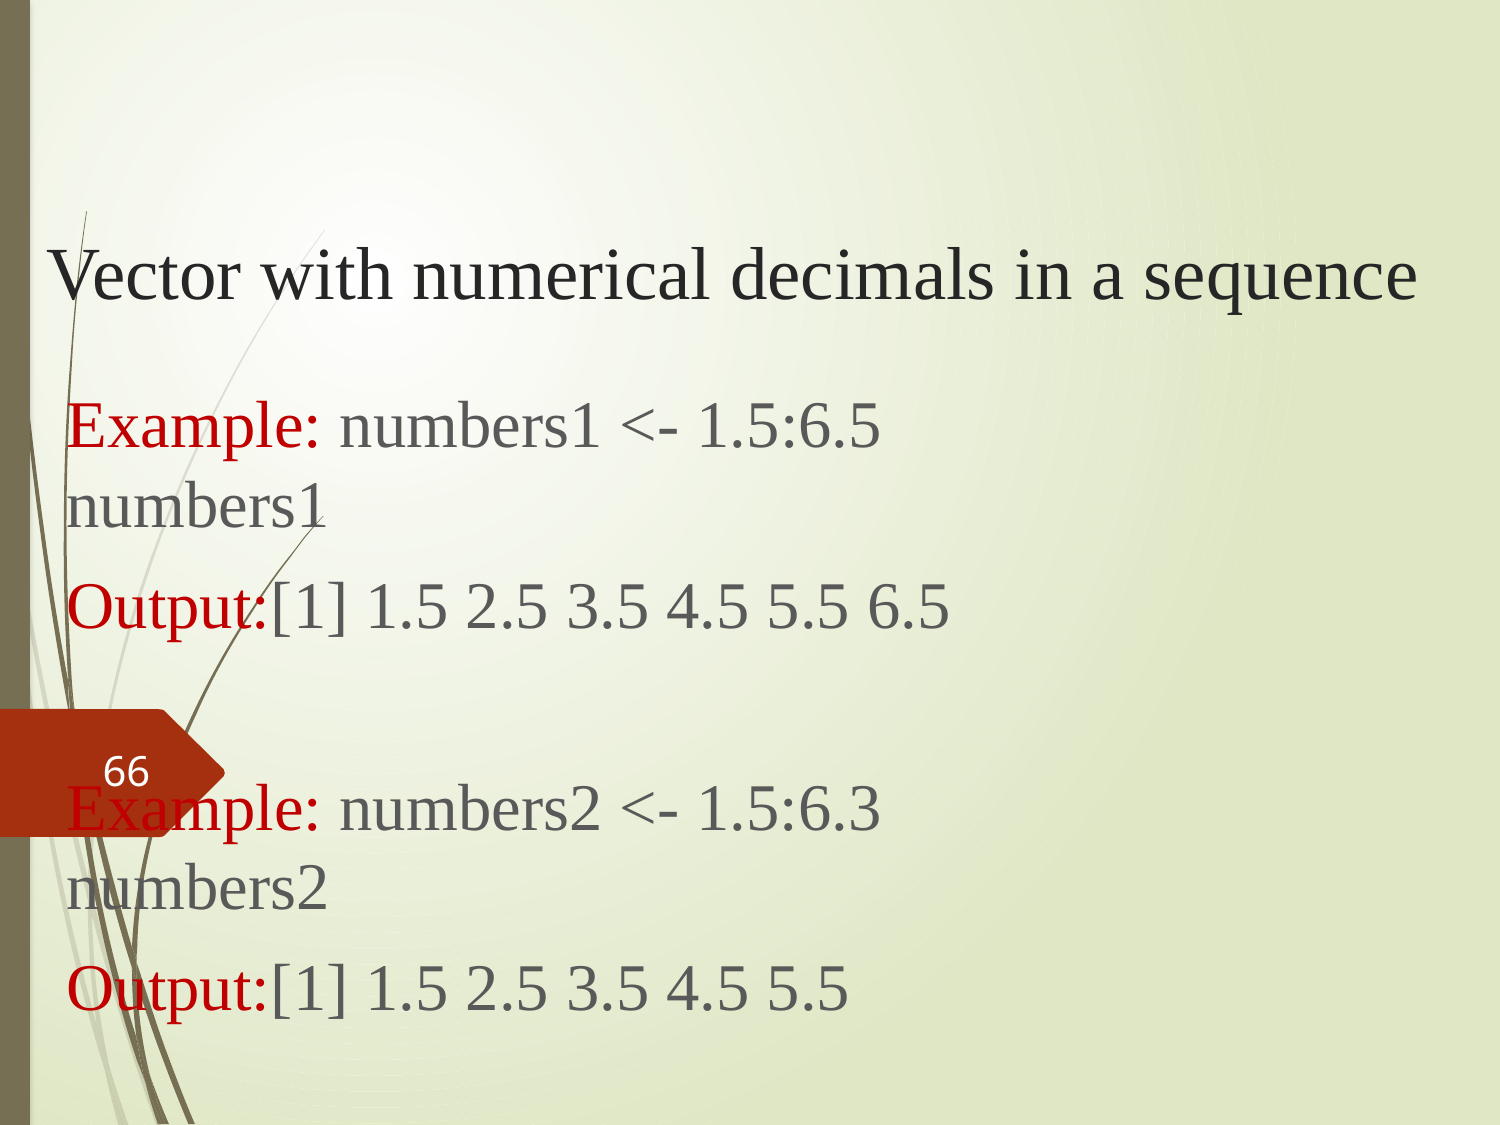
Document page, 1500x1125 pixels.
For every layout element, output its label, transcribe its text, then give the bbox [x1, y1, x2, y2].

title Vector with numerical decimals in a sequence [31, 80, 1469, 322]
slide_number 66 [69, 743, 166, 803]
subtitle Example: numbers1 <- 1.5:6.5 numbers1 Output:[1] 1.5 2.5 3.5 4.5 5.5 6.5 Example: numbers2 <- 1.5:6.3 numbers2 Output:[1] 1.5 2.5 3.5 4.5 5.5 [51, 373, 1425, 1043]
